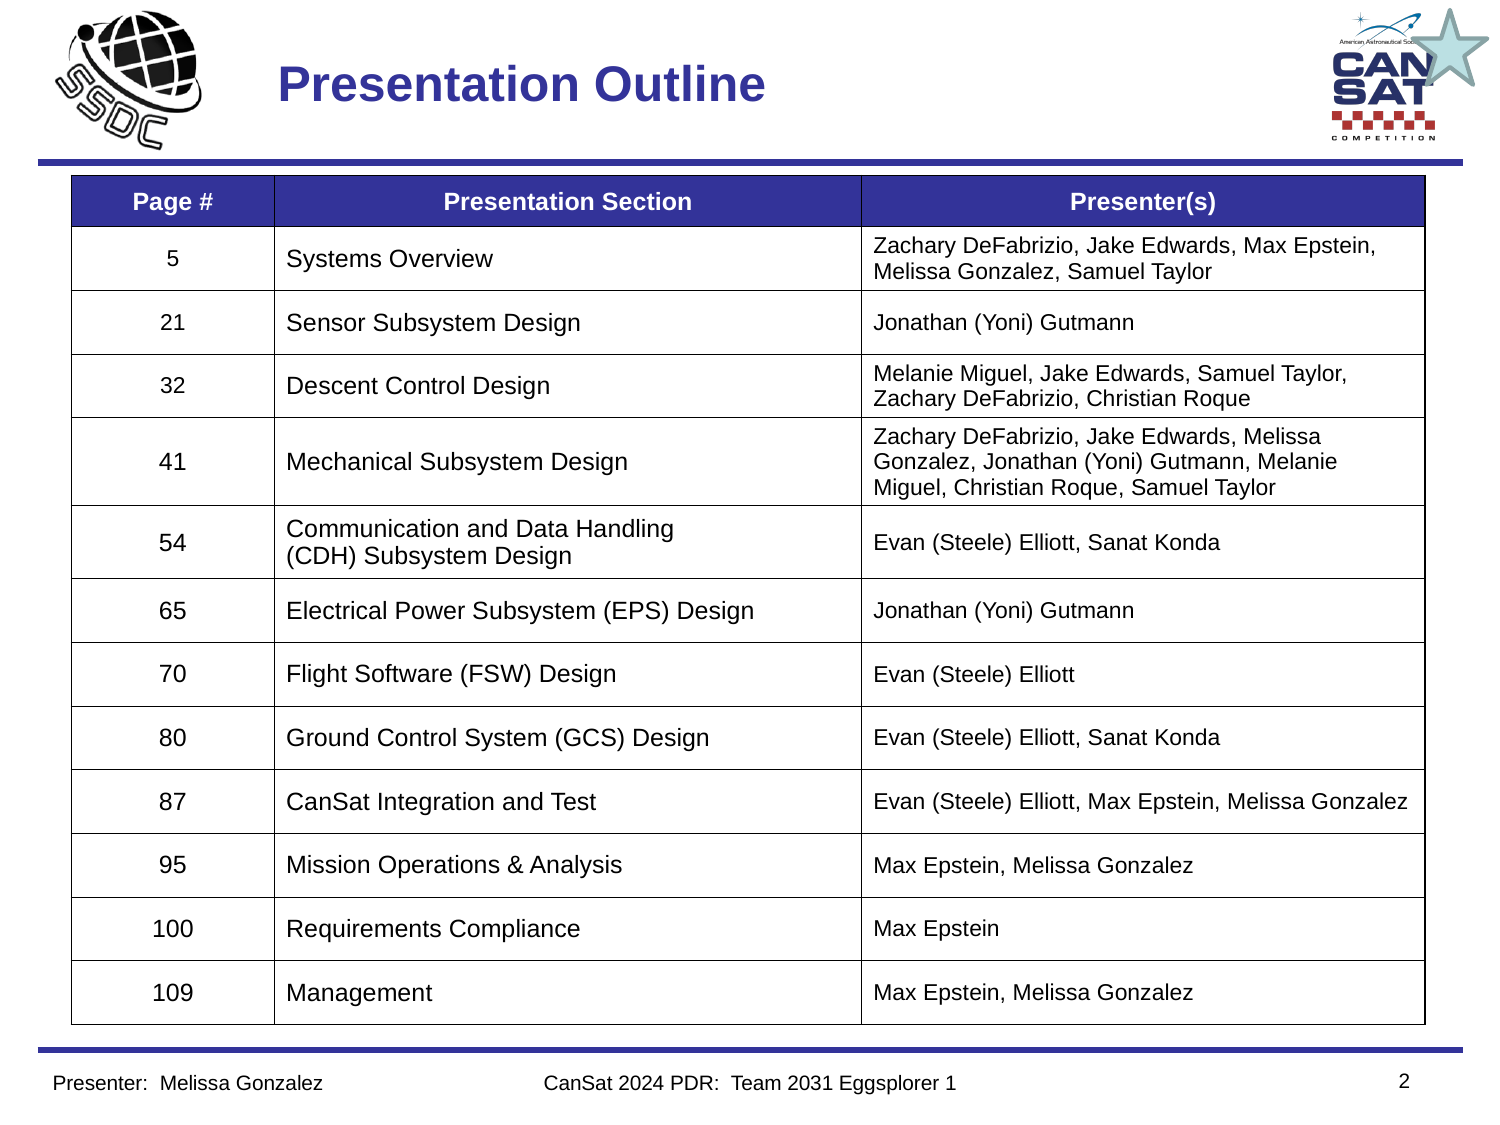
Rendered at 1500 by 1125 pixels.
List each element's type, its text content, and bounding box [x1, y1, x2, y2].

table_cell Max Epstein, Melissa Gonzalez [862, 834, 1424, 897]
table_cell 87 [72, 770, 274, 833]
table_cell Ground Control System (GCS) Design​ [275, 707, 861, 769]
table_cell Communication and Data Handling (CDH) Subsystem Design​ [275, 506, 861, 578]
table_cell Zachary DeFabrizio, Jake Edwards, Max Epstein, Melissa Gonzalez, Samuel Taylor [862, 227, 1424, 290]
table_cell Mechanical Subsystem Design​ [275, 418, 861, 505]
table_header Page #​ [72, 176, 274, 226]
table_cell 100 [72, 898, 274, 960]
table_cell Requirements Compliance​ [275, 898, 861, 960]
table_header Presenter(s)​ [862, 176, 1424, 226]
table_cell Systems Overview​ [275, 227, 861, 290]
table_cell Evan (Steele) Elliott, Max Epstein, Melissa Gonzalez [862, 770, 1424, 833]
table_cell Descent Control Design​ [275, 355, 861, 417]
table_cell 70 [72, 643, 274, 706]
table_cell 95 [72, 834, 274, 897]
table_cell Mission Operations & Analysis​ [275, 834, 861, 897]
table_cell Flight Software (FSW) Design​ [275, 643, 861, 706]
table_cell 32 [72, 355, 274, 417]
table_cell Electrical Power Subsystem (EPS) Design​ [275, 579, 861, 642]
table_cell Jonathan (Yoni) Gutmann [862, 291, 1424, 354]
table_cell CanSat Integration and Test​ [275, 770, 861, 833]
table_cell Evan (Steele) Elliott, Sanat Konda [862, 707, 1424, 769]
table_cell Max Epstein [862, 898, 1424, 960]
table_cell 41 [72, 418, 274, 505]
table_cell 65 [72, 579, 274, 642]
table_cell 5 [72, 227, 274, 290]
text_box Presenter: Melissa Gonzalez [37, 1062, 413, 1103]
table_cell Sensor Subsystem Design​ [275, 291, 861, 354]
footer CanSat 2024 PDR: Team 2031 Eggsplorer 1 [450, 1062, 1050, 1103]
table_cell Jonathan (Yoni) Gutmann [862, 579, 1424, 642]
table_cell Max Epstein, Melissa Gonzalez [862, 961, 1424, 1024]
table_cell Management​ [275, 961, 861, 1024]
table_cell 109 [72, 961, 274, 1024]
table_cell 80 [72, 707, 274, 769]
text_box [1412, 9, 1488, 85]
table_cell Melanie Miguel, Jake Edwards, Samuel Taylor, Zachary DeFabrizio, Christian Roque [862, 355, 1424, 417]
table_header Presentation Section​ [275, 176, 861, 226]
table_cell Evan (Steele) Elliott, Sanat Konda [862, 506, 1424, 578]
table_cell 54 [72, 506, 274, 578]
picture [10, 6, 263, 153]
picture [1322, 12, 1447, 148]
table_cell Zachary DeFabrizio, Jake Edwards, Melissa Gonzalez, Jonathan (Yoni) Gutmann, Melanie Miguel, Christian Roque, Samuel Taylor [862, 418, 1424, 505]
table_cell 21 [72, 291, 274, 354]
slide_number 2 [1312, 1059, 1425, 1100]
table_cell Evan (Steele) Elliott [862, 643, 1424, 706]
title Presentation Outline [266, 12, 1238, 150]
